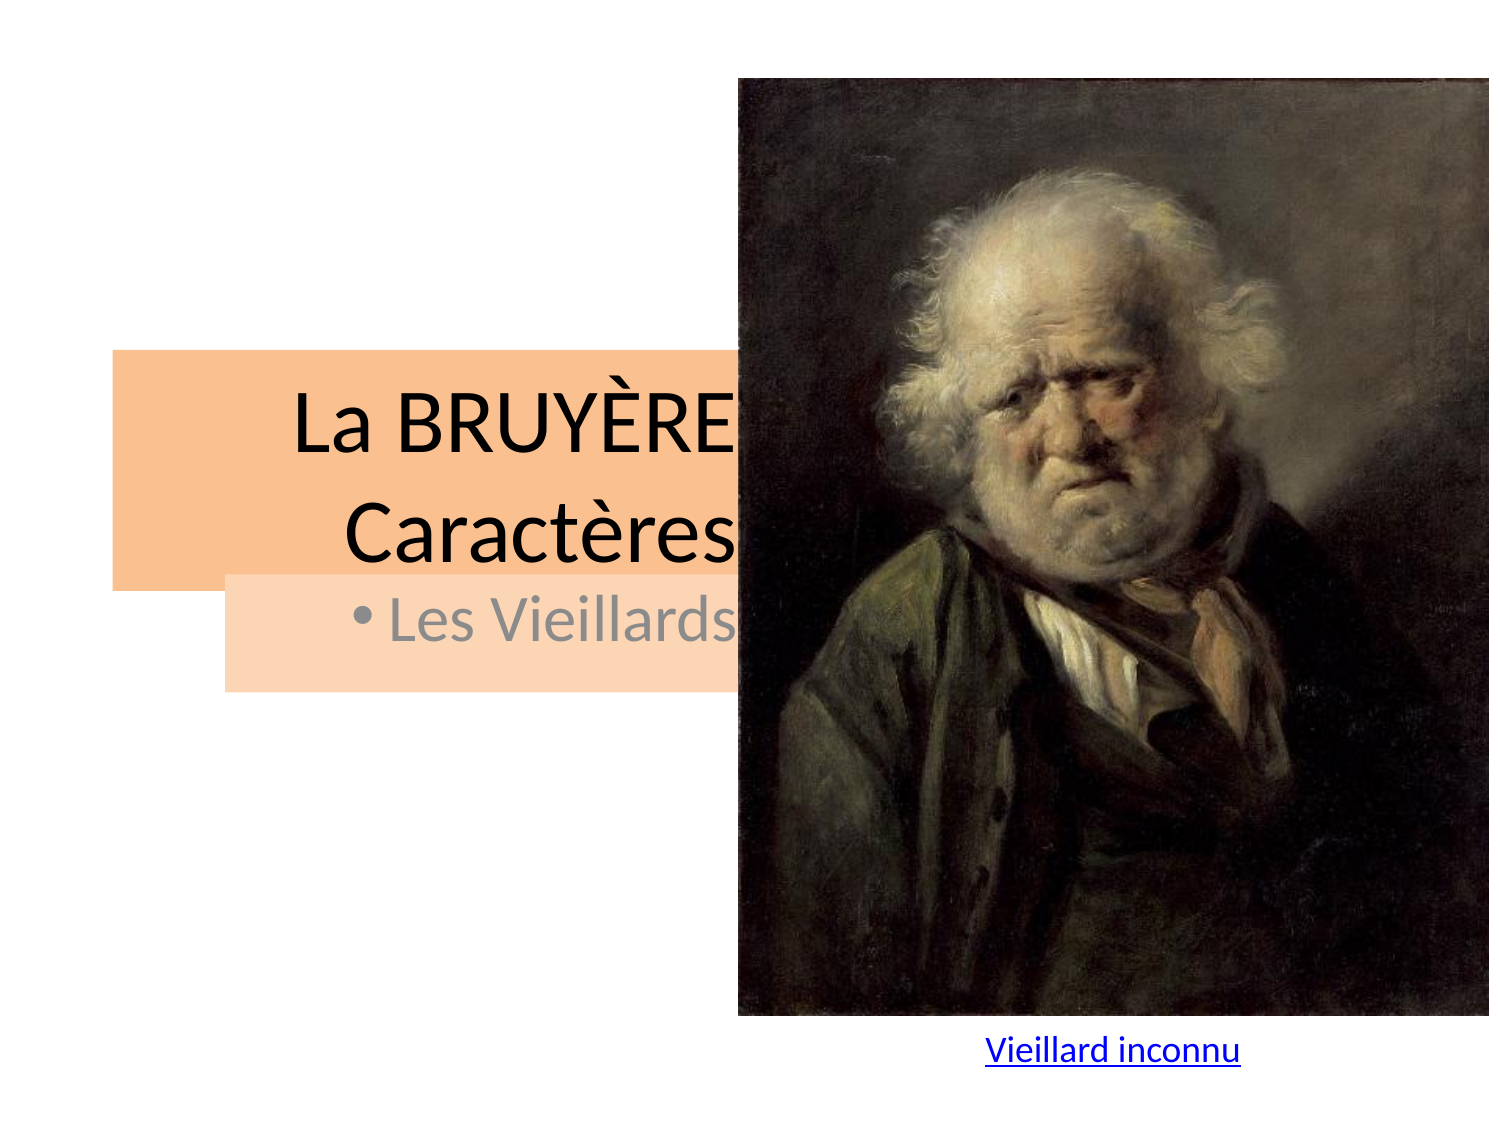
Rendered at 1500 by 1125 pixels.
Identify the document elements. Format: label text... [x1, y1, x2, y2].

title La BRUYÈRE Caractères [112, 349, 732, 591]
text_box Vieillard inconnu [738, 1023, 1489, 1077]
picture [737, 77, 1489, 1016]
subtitle Les Vieillards [225, 574, 732, 693]
